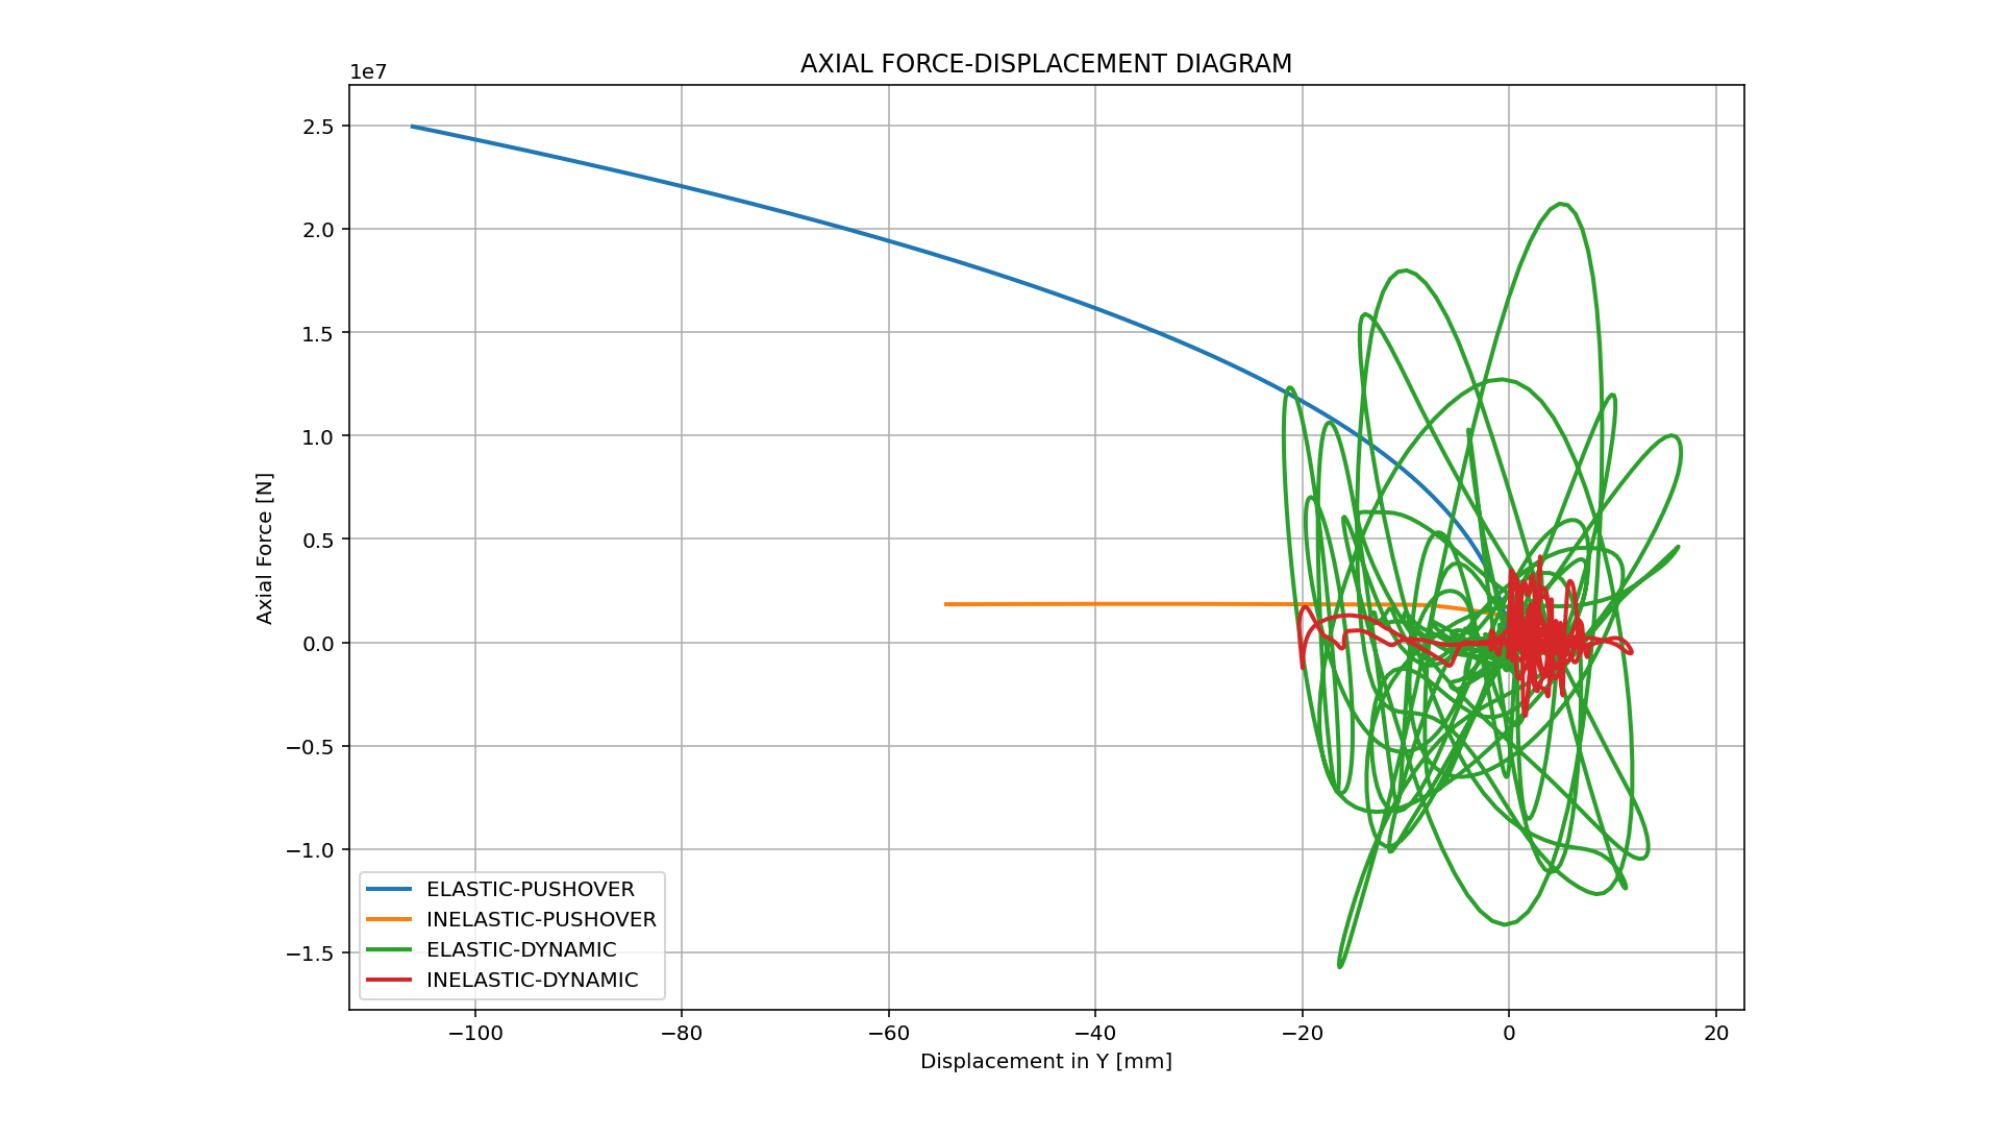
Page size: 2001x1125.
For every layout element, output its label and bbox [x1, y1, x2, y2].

picture [240, 37, 1760, 1087]
